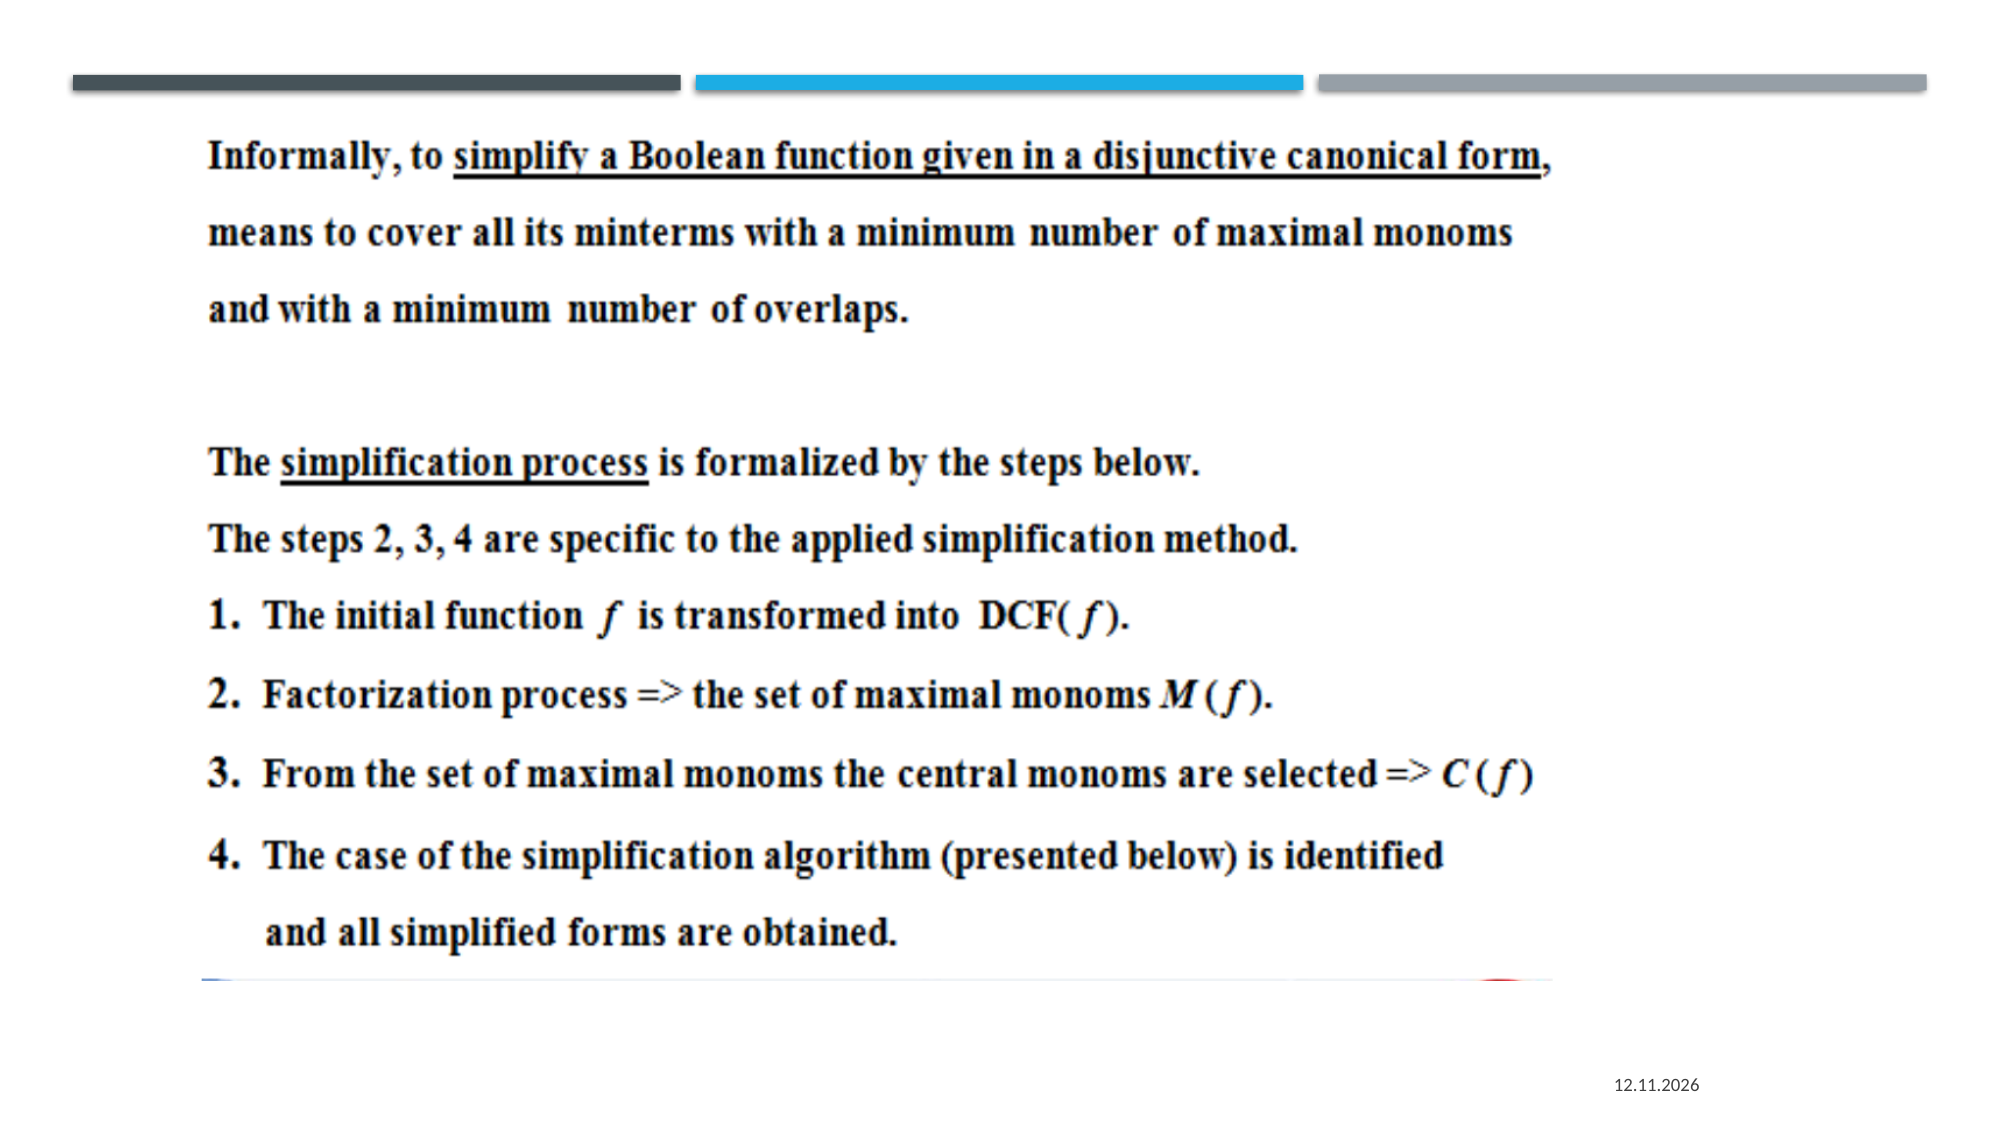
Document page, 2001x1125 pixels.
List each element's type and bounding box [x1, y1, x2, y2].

slide_number [1247, 1053, 1715, 1114]
picture [201, 114, 1554, 981]
